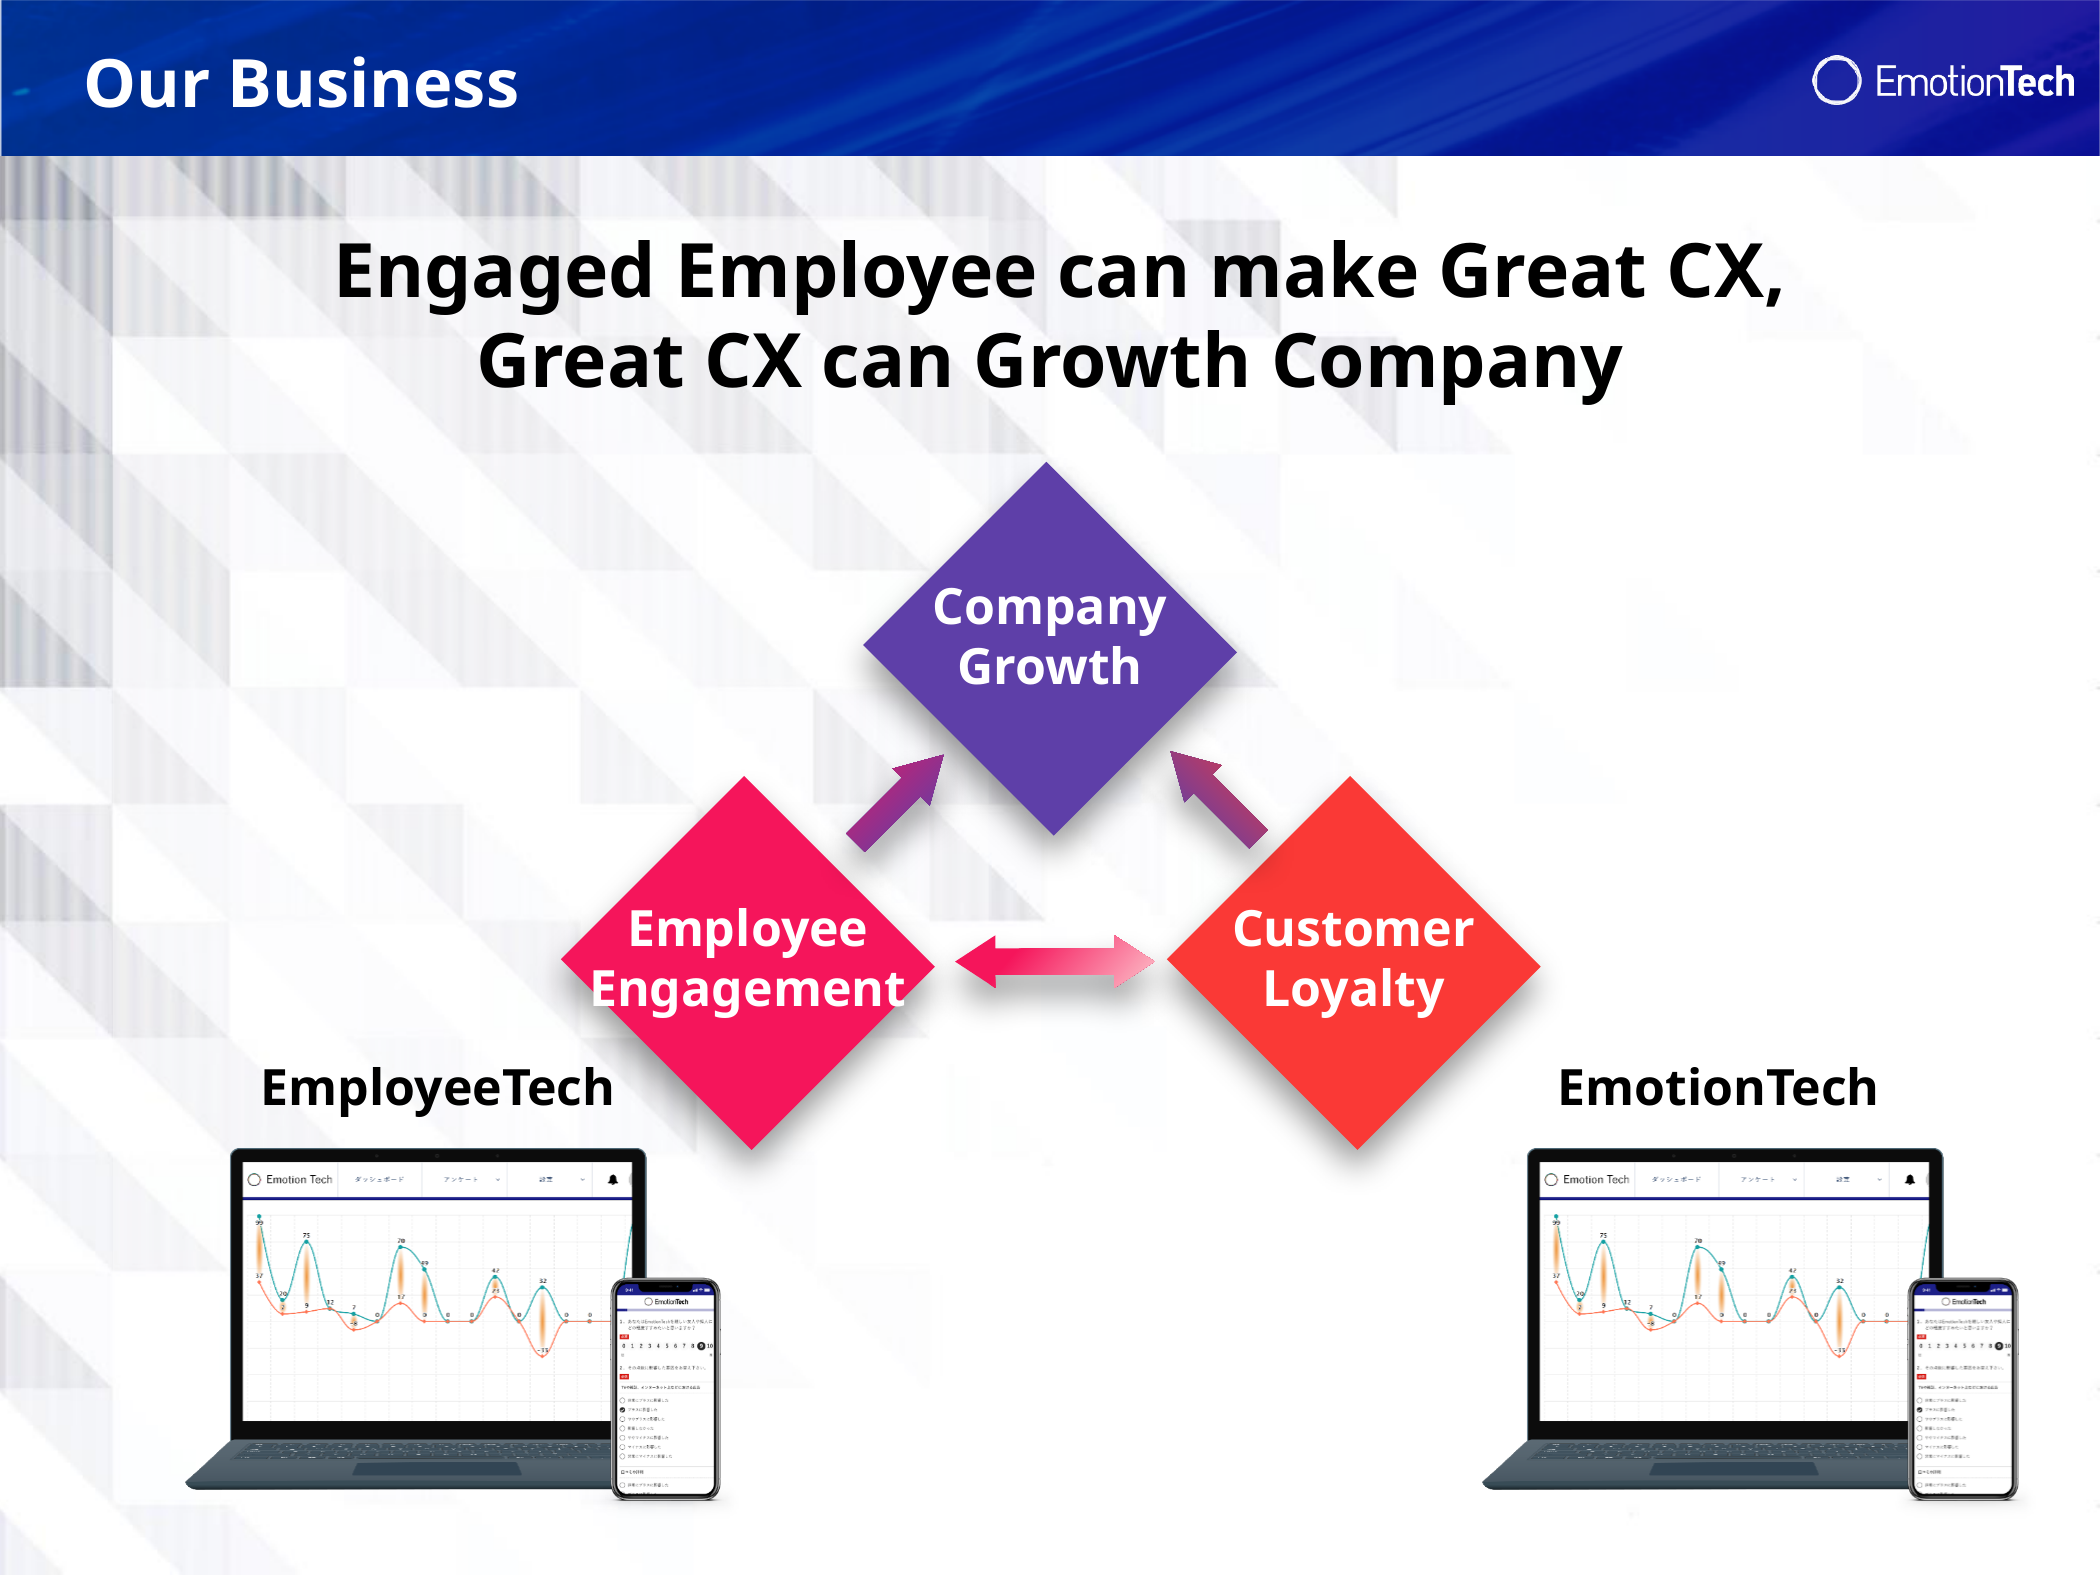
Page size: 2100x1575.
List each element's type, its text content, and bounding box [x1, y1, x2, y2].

picture [0, 1, 2100, 1575]
title Our Business [68, 17, 1786, 154]
